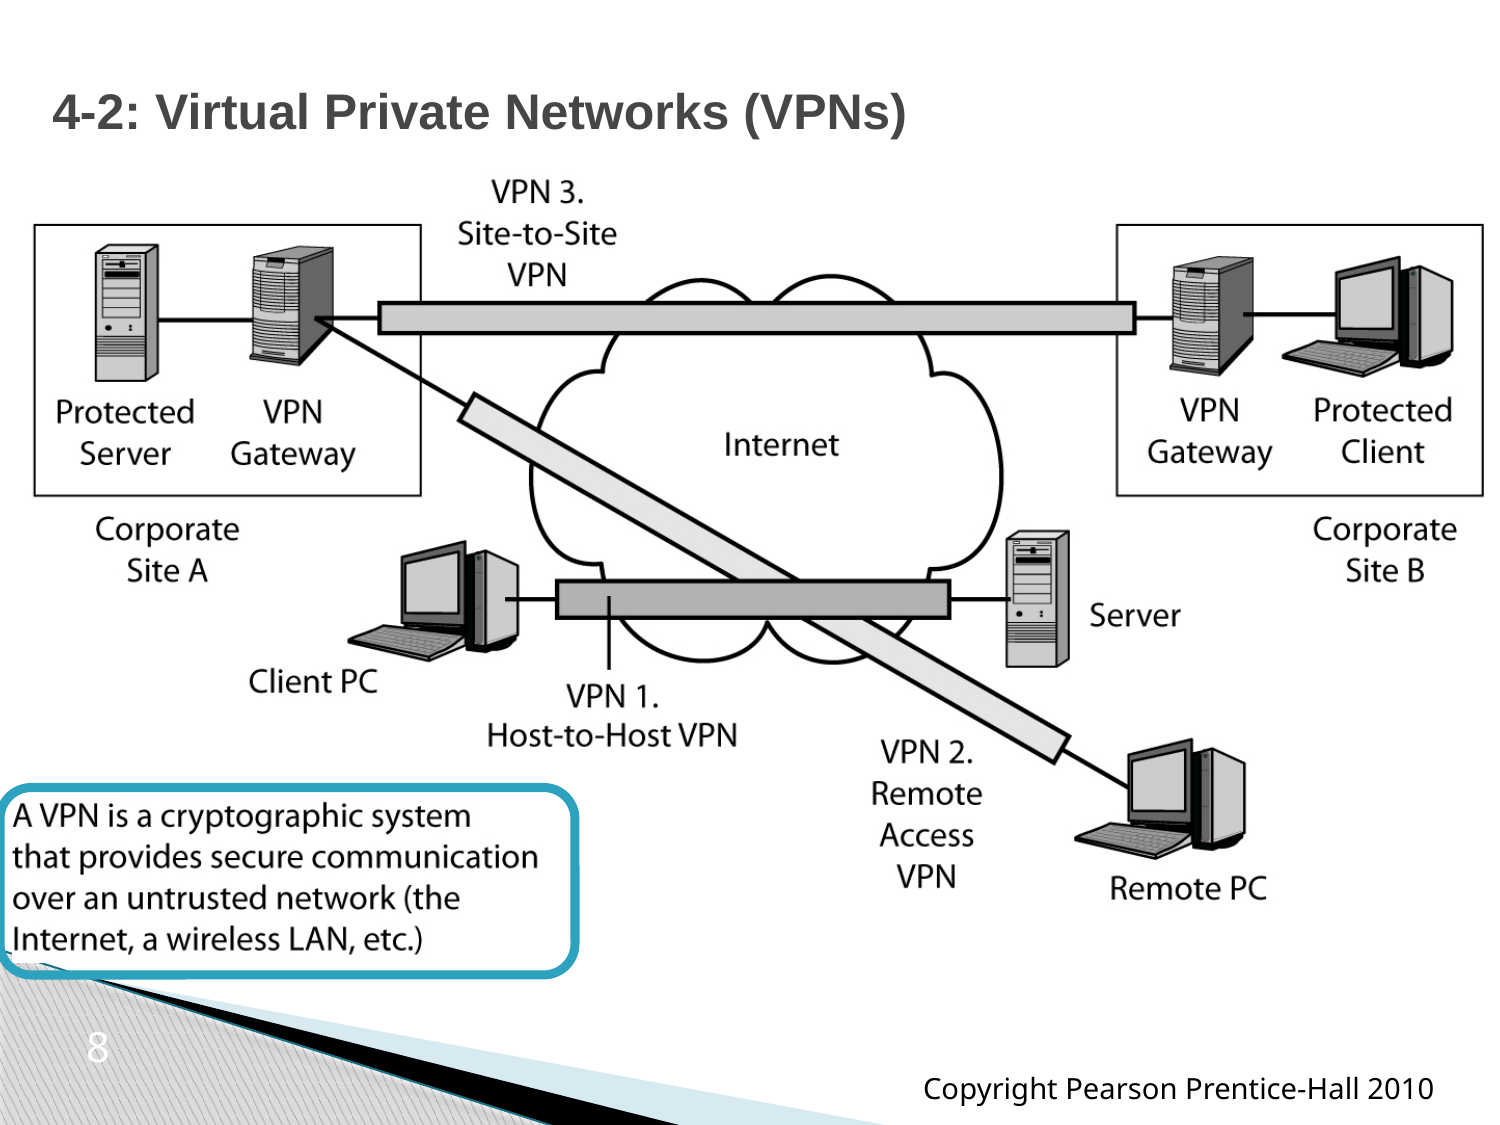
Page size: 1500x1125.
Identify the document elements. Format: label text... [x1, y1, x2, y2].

title 4-2: Virtual Private Networks (VPNs) [37, 45, 1388, 174]
footer Copyright Pearson Prentice-Hall 2010 [737, 1052, 1450, 1113]
slide_number 8 [0, 1025, 125, 1085]
text_box [0, 793, 563, 980]
picture [12, 174, 1485, 963]
